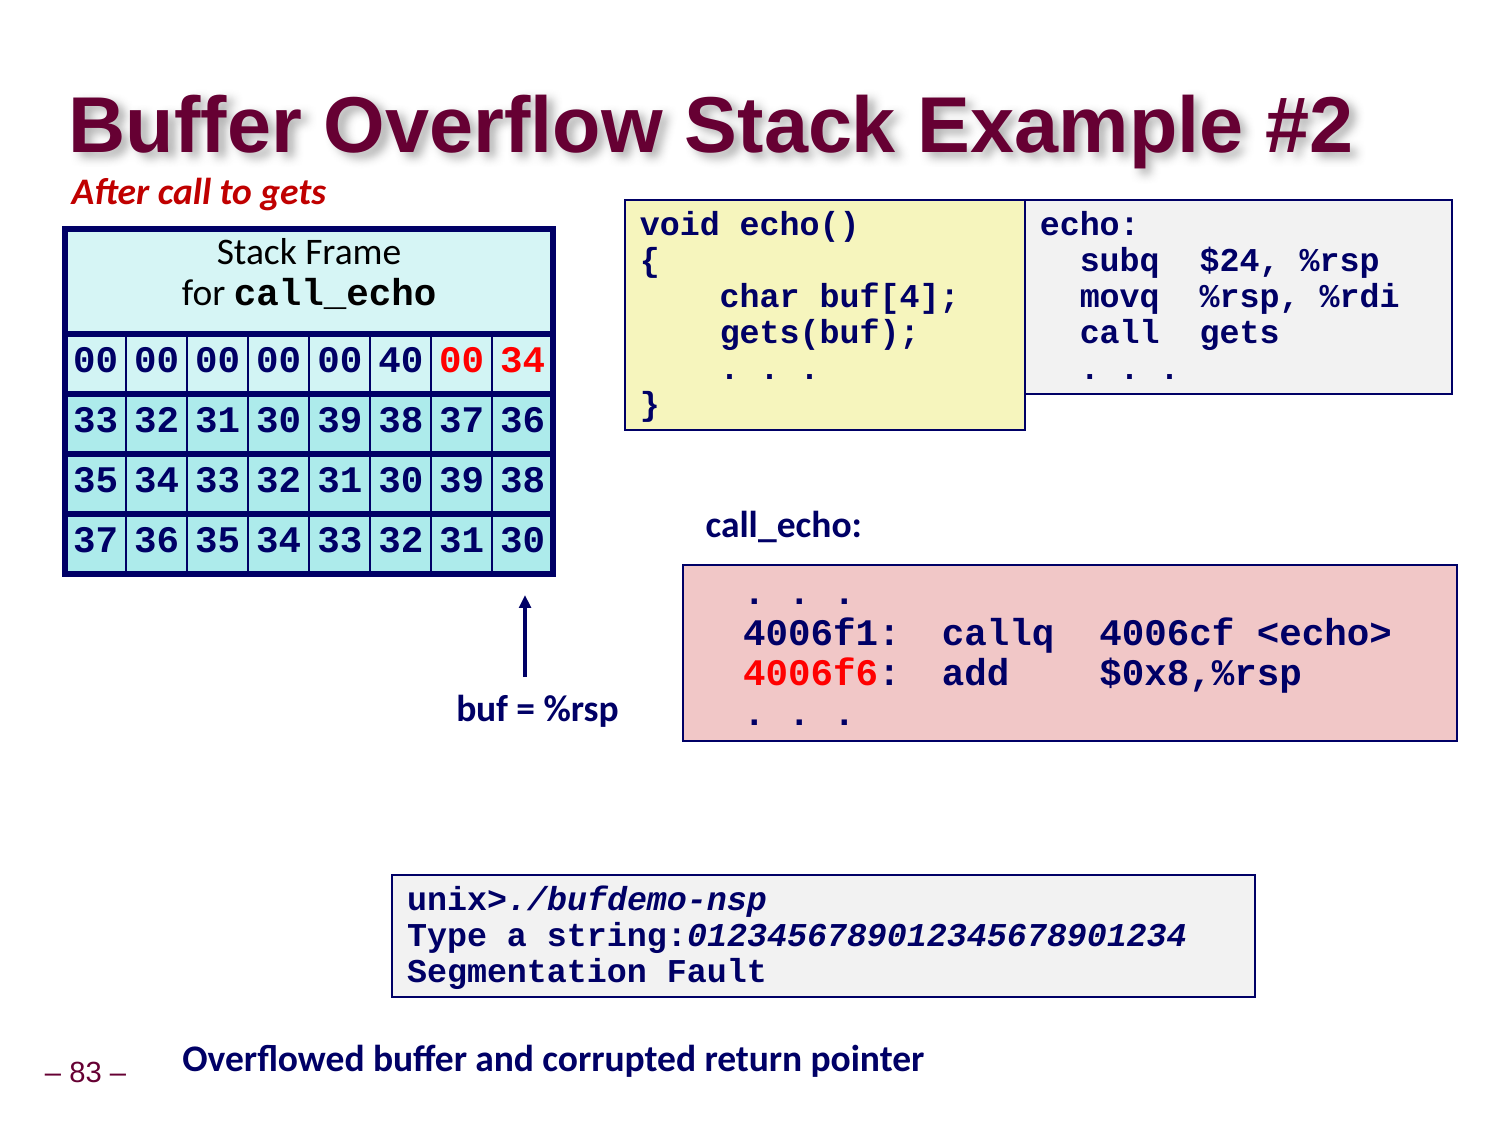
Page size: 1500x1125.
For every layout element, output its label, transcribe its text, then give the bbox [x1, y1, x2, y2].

table_cell 00 [432, 337, 491, 391]
text_box After call to gets [56, 164, 342, 220]
table_cell 30 [493, 517, 550, 571]
text_box void echo() { char buf[4]; gets(buf); . . . } [624, 199, 1025, 430]
text_box buf = %rsp [437, 681, 638, 738]
text_box . . . 4006f1: callq 4006cf <echo> 4006f6: add $0x8,%rsp . . . [683, 564, 1458, 742]
table_cell 40 [371, 337, 430, 391]
table_cell 39 [432, 457, 491, 511]
table_cell 35 [68, 457, 125, 511]
table_cell 33 [188, 457, 247, 511]
table_cell 35 [188, 517, 247, 571]
table_header Stack Frame for call_echo [68, 232, 550, 331]
table_cell 32 [371, 517, 430, 571]
table_cell 39 [310, 397, 369, 451]
table_cell 30 [249, 397, 308, 451]
text_box call_echo: [690, 498, 878, 554]
table_cell 37 [68, 517, 125, 571]
table_cell 34 [493, 337, 550, 391]
table_cell 36 [493, 397, 550, 451]
table_cell 38 [493, 457, 550, 511]
table_cell 34 [127, 457, 186, 511]
table_cell 37 [432, 397, 491, 451]
table_cell 33 [310, 517, 369, 571]
text_box unix>./bufdemo-nsp Type a string:0123456789012345678901234 Segmentation Fault [392, 874, 1255, 998]
table_cell 31 [188, 397, 247, 451]
table_cell 33 [68, 397, 125, 451]
table_cell 31 [310, 457, 369, 511]
table_cell 32 [249, 457, 308, 511]
text_box Overflowed buffer and corrupted return pointer [167, 1032, 941, 1088]
table_cell 32 [127, 397, 186, 451]
table_cell 00 [127, 337, 186, 391]
table_cell 00 [310, 337, 369, 391]
table_cell 38 [371, 397, 430, 451]
title Buffer Overflow Stack Example #2 [68, 80, 1451, 176]
table_cell 00 [188, 337, 247, 391]
table_cell 30 [371, 457, 430, 511]
table_cell 00 [68, 337, 125, 391]
table_cell 34 [249, 517, 308, 571]
table_cell 36 [127, 517, 186, 571]
table_cell 31 [432, 517, 491, 571]
text_box echo: subq $24, %rsp movq %rsp, %rdi call gets . . . [1025, 199, 1452, 394]
table_cell 00 [249, 337, 308, 391]
